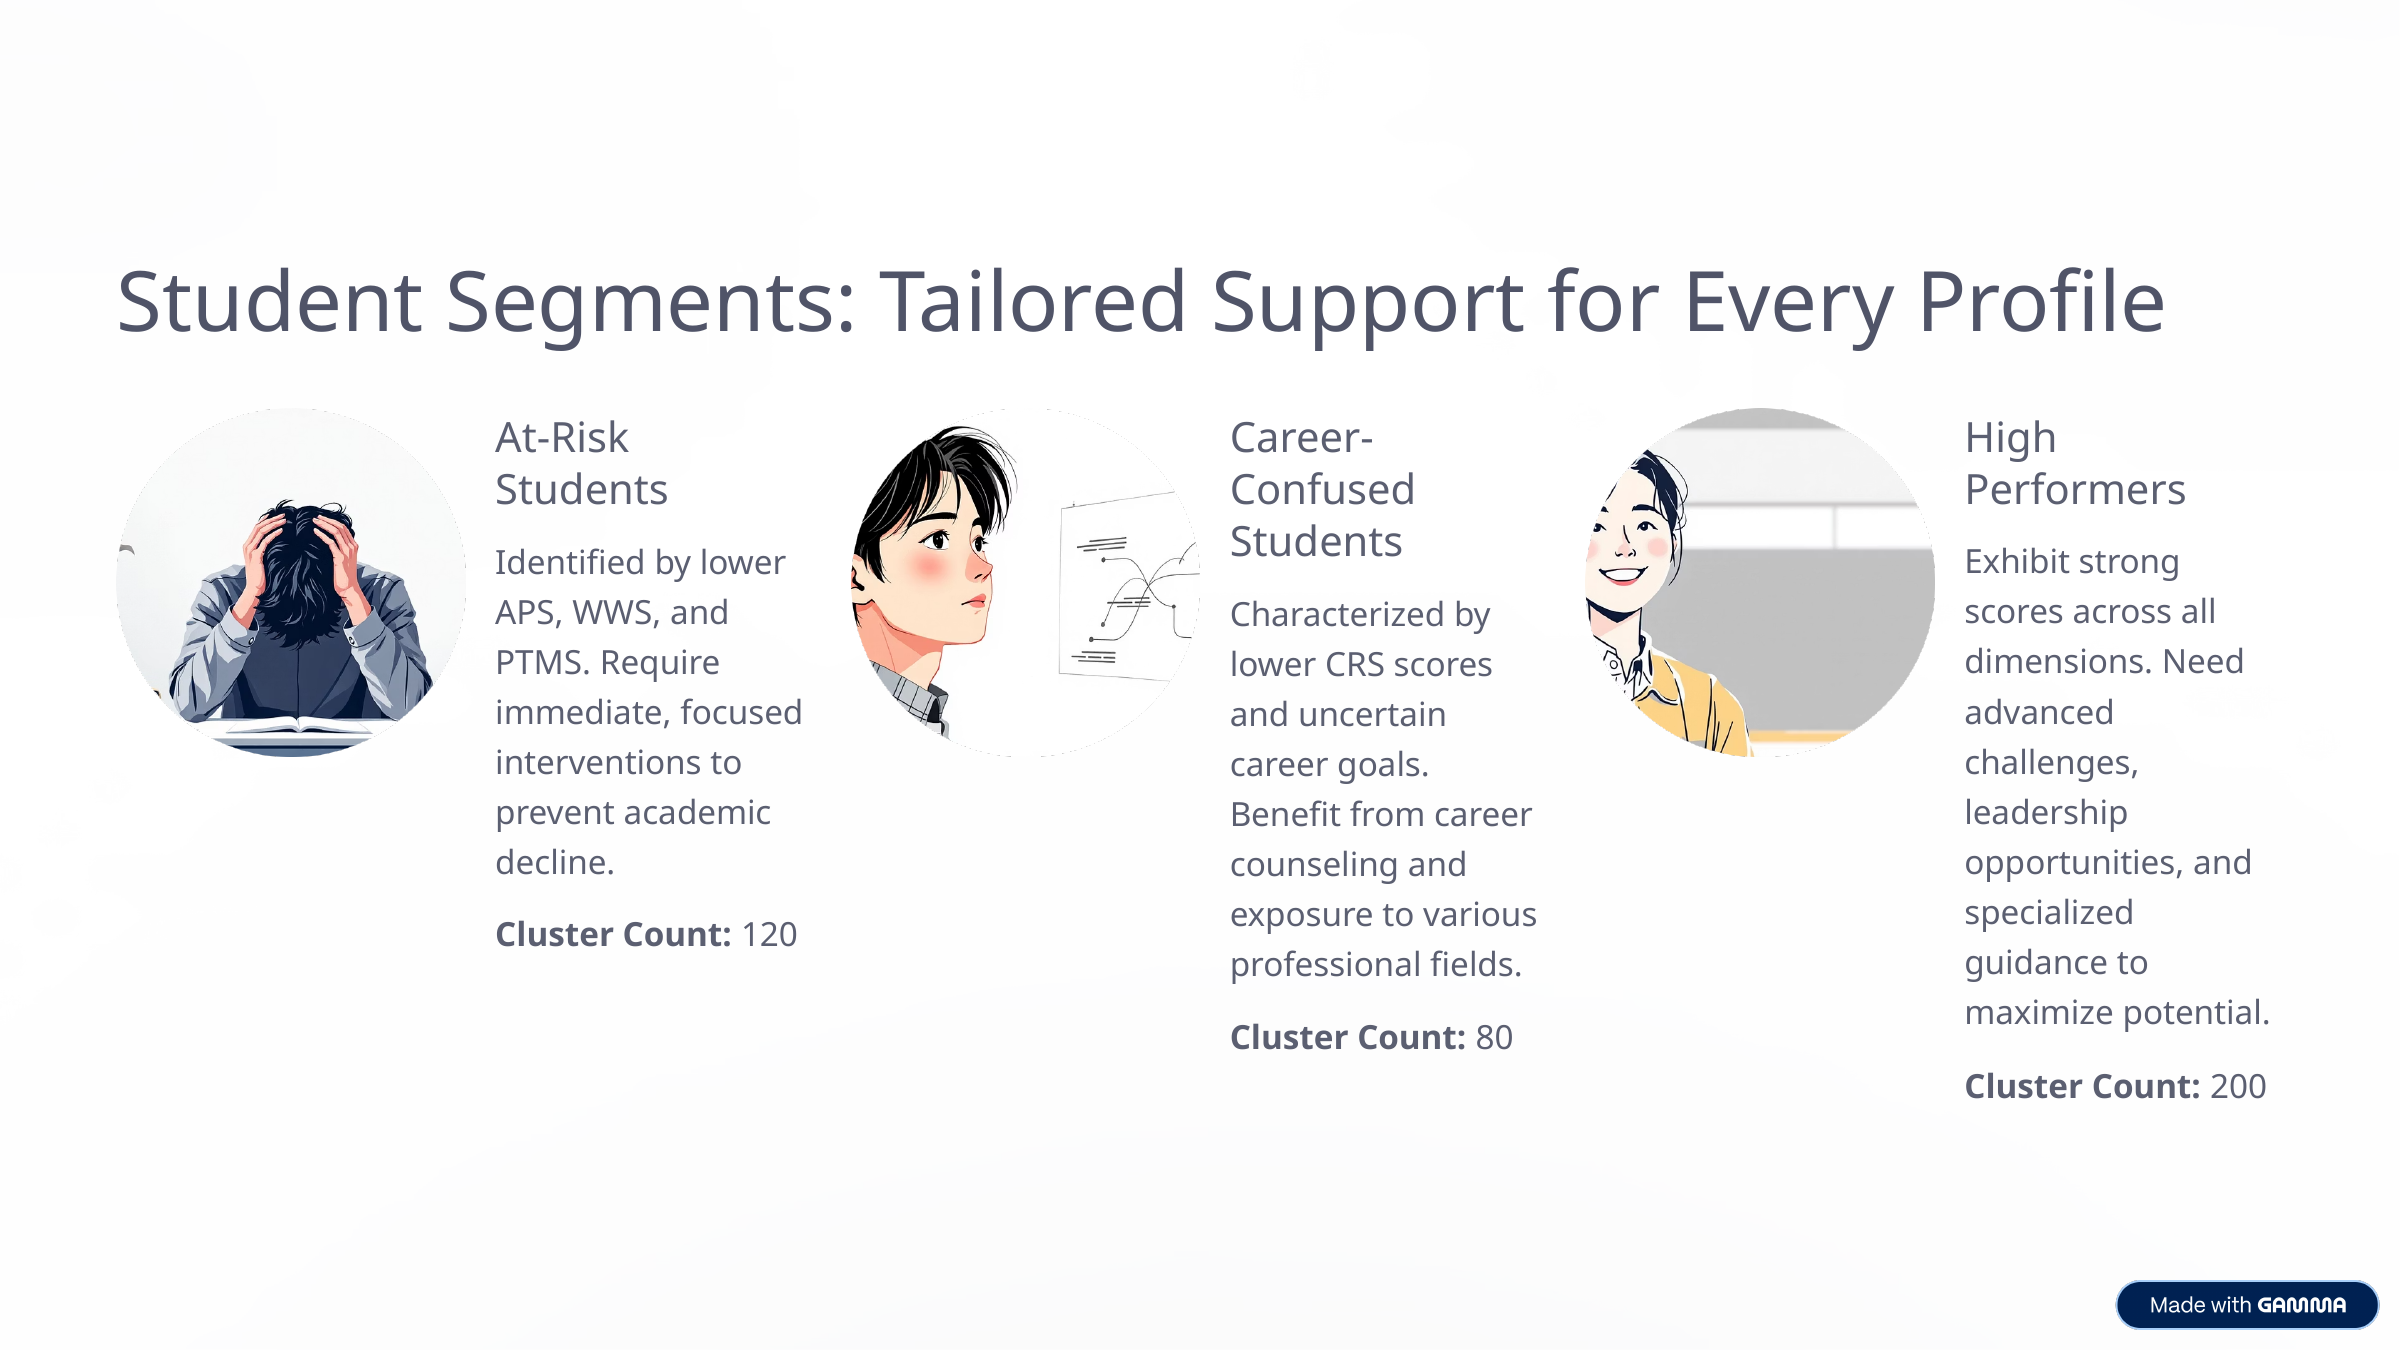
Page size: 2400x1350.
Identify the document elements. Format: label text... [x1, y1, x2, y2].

text_box Student Segments: Tailored Support for Every Profile [116, 244, 2187, 349]
picture [2106, 1271, 2389, 1339]
text_box High Performers [1964, 408, 2284, 513]
text_box At-Risk Students [495, 408, 814, 513]
text_box Exhibit strong scores across all dimensions. Need advanced challenges, leadership opportunities, and specialized guidance to maximize potential. [1964, 530, 2284, 1038]
text_box Cluster Count: 120 [495, 903, 814, 954]
picture [851, 408, 1200, 758]
text_box Characterized by lower CRS scores and uncertain career goals. Benefit from career counseling and exposure to various professional fields. [1229, 582, 1549, 988]
picture [116, 408, 466, 758]
picture [1585, 408, 1935, 758]
text_box Career-Confused Students [1229, 408, 1549, 565]
text_box Cluster Count: 80 [1229, 1005, 1549, 1057]
text_box Cluster Count: 200 [1964, 1055, 2284, 1106]
text_box Identified by lower APS, WWS, and PTMS. Require immediate, focused interventions to prevent academic decline. [495, 530, 814, 886]
